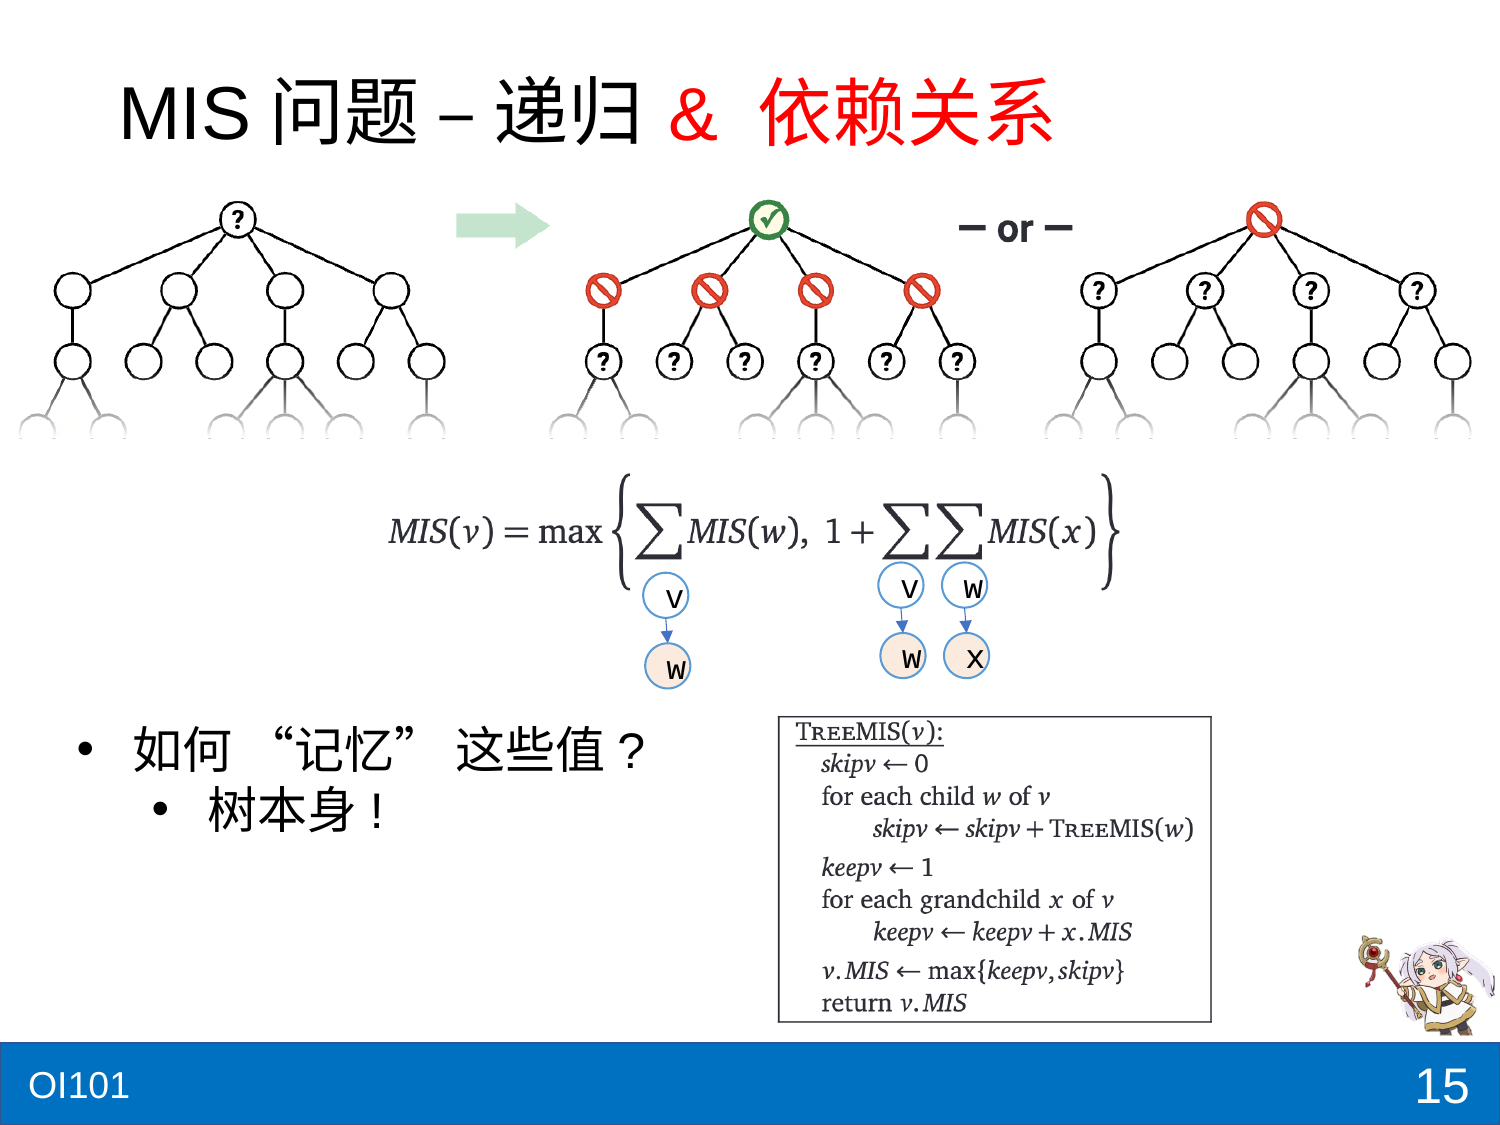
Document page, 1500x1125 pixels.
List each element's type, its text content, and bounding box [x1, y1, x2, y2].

picture [771, 711, 1218, 1028]
text_box 如何 “记忆” 这些值? 树本身! [61, 711, 674, 846]
slide_number 15 [1147, 1054, 1485, 1114]
title MIS问题 – 递归 [103, 59, 1397, 170]
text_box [941, 562, 990, 679]
text_box & 依赖关系 [653, 57, 1072, 163]
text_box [878, 562, 926, 679]
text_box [643, 572, 691, 689]
picture [0, 170, 1500, 610]
picture [1320, 893, 1500, 1036]
